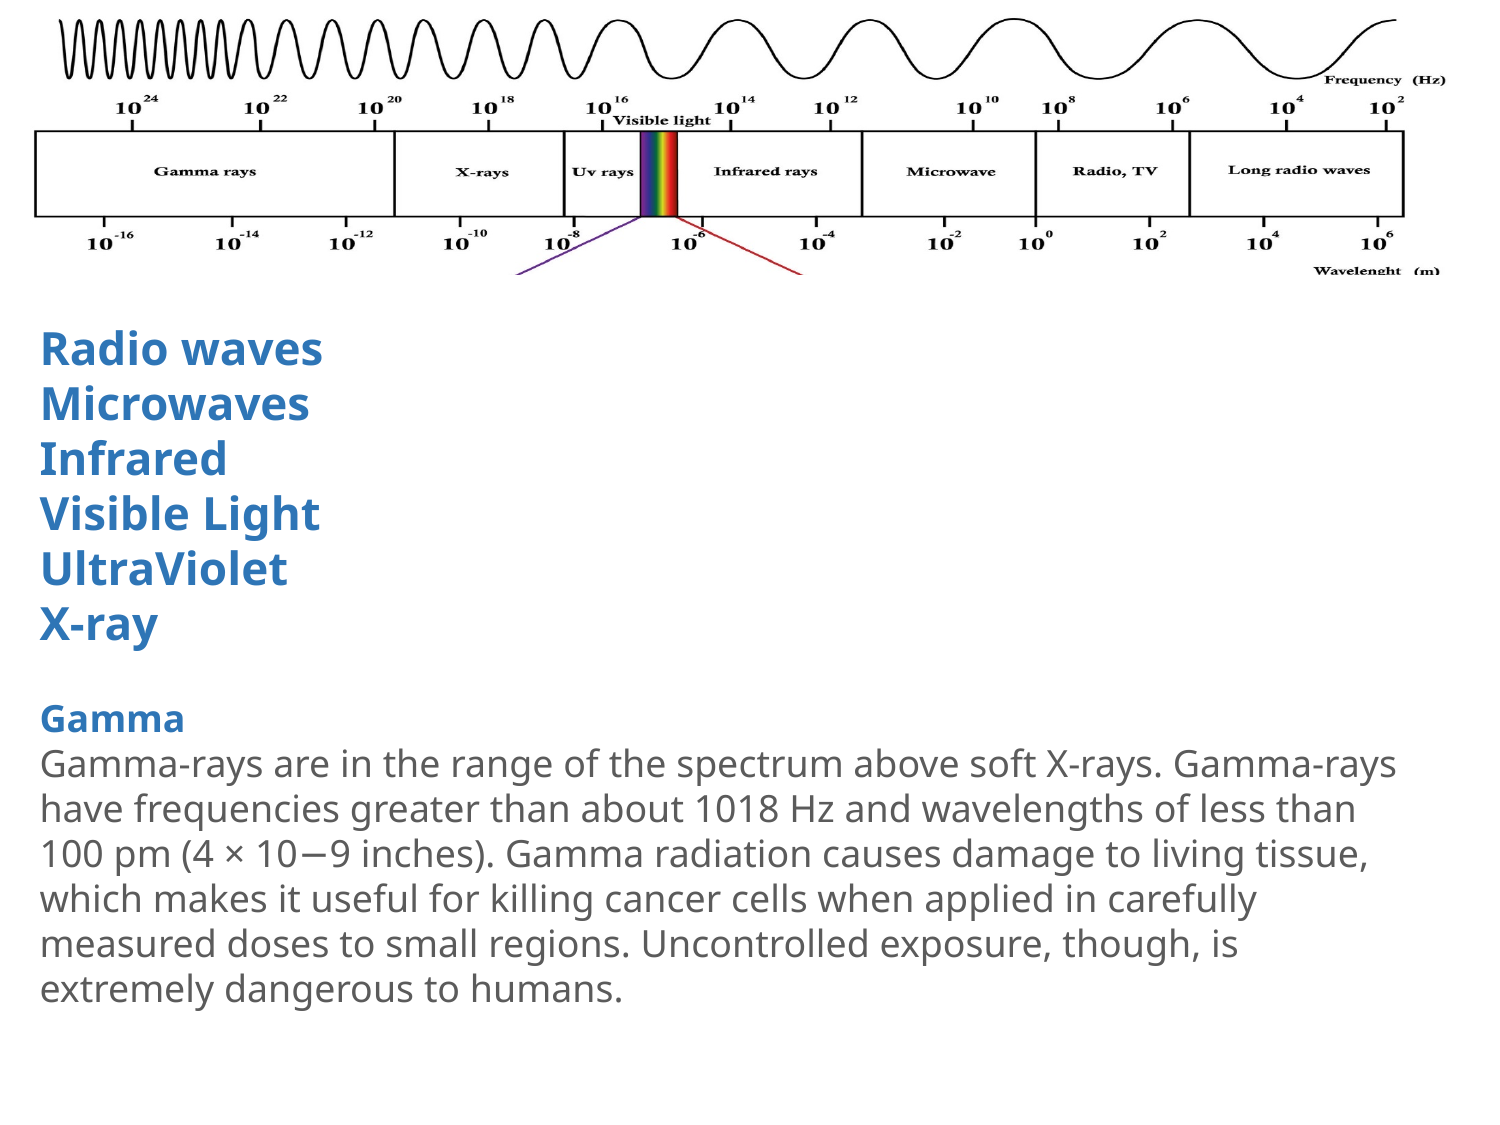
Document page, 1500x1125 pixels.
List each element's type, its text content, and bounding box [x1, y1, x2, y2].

picture [24, 0, 1453, 275]
text_box Radio waves Microwaves Infrared Visible Light UltraViolet X-ray Gamma Gamma-rays are in the range of the spectrum above soft X-rays. Gamma-rays have frequencies greater than about 1018 Hz and wavelengths of less than 100 pm (4 × 10−9 inches). Gamma radiation causes damage to living tissue, which makes it useful for killing cancer cells when applied in carefully measured doses to small regions. Uncontrolled exposure, though, is extremely dangerous to humans. [24, 312, 1438, 1018]
